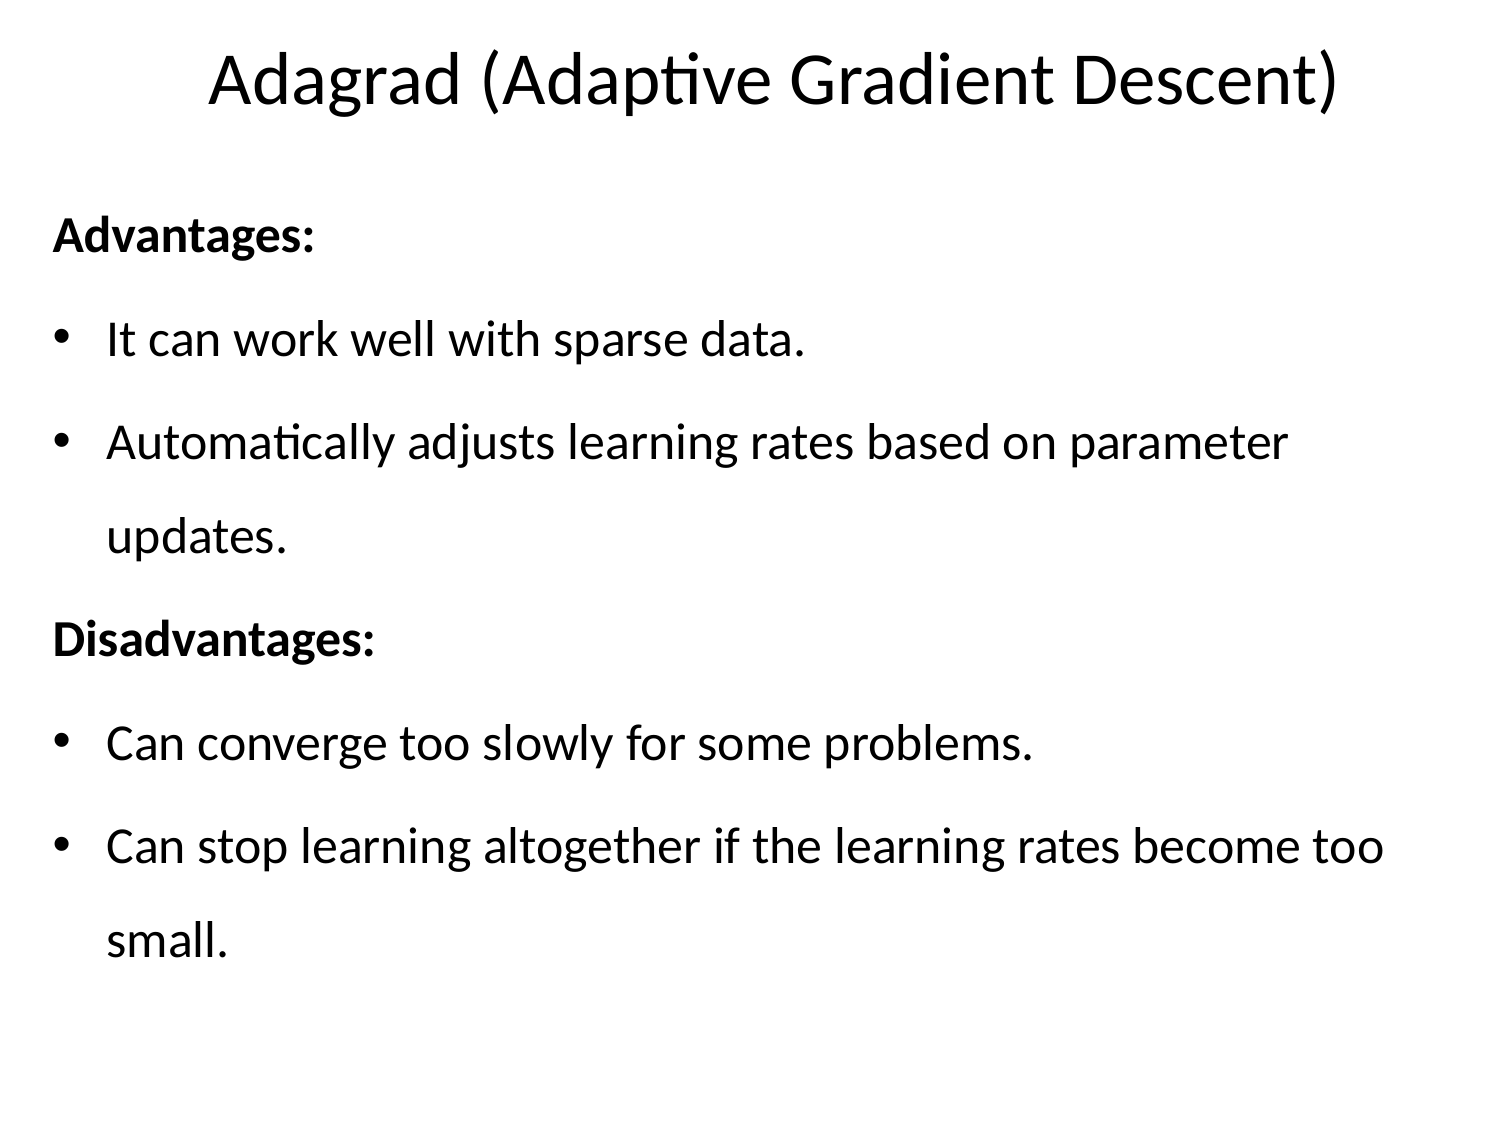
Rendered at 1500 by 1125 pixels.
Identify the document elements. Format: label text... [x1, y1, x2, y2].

list Advantages: It can work well with sparse data. Automatically adjusts learning rates based on parameter updates. Disadvantages: Can converge too slowly for some problems. Can stop learning altogether if the learning rates become too small. [37, 162, 1482, 975]
title Adagrad (Adaptive Gradient Descent) [125, 24, 1425, 125]
